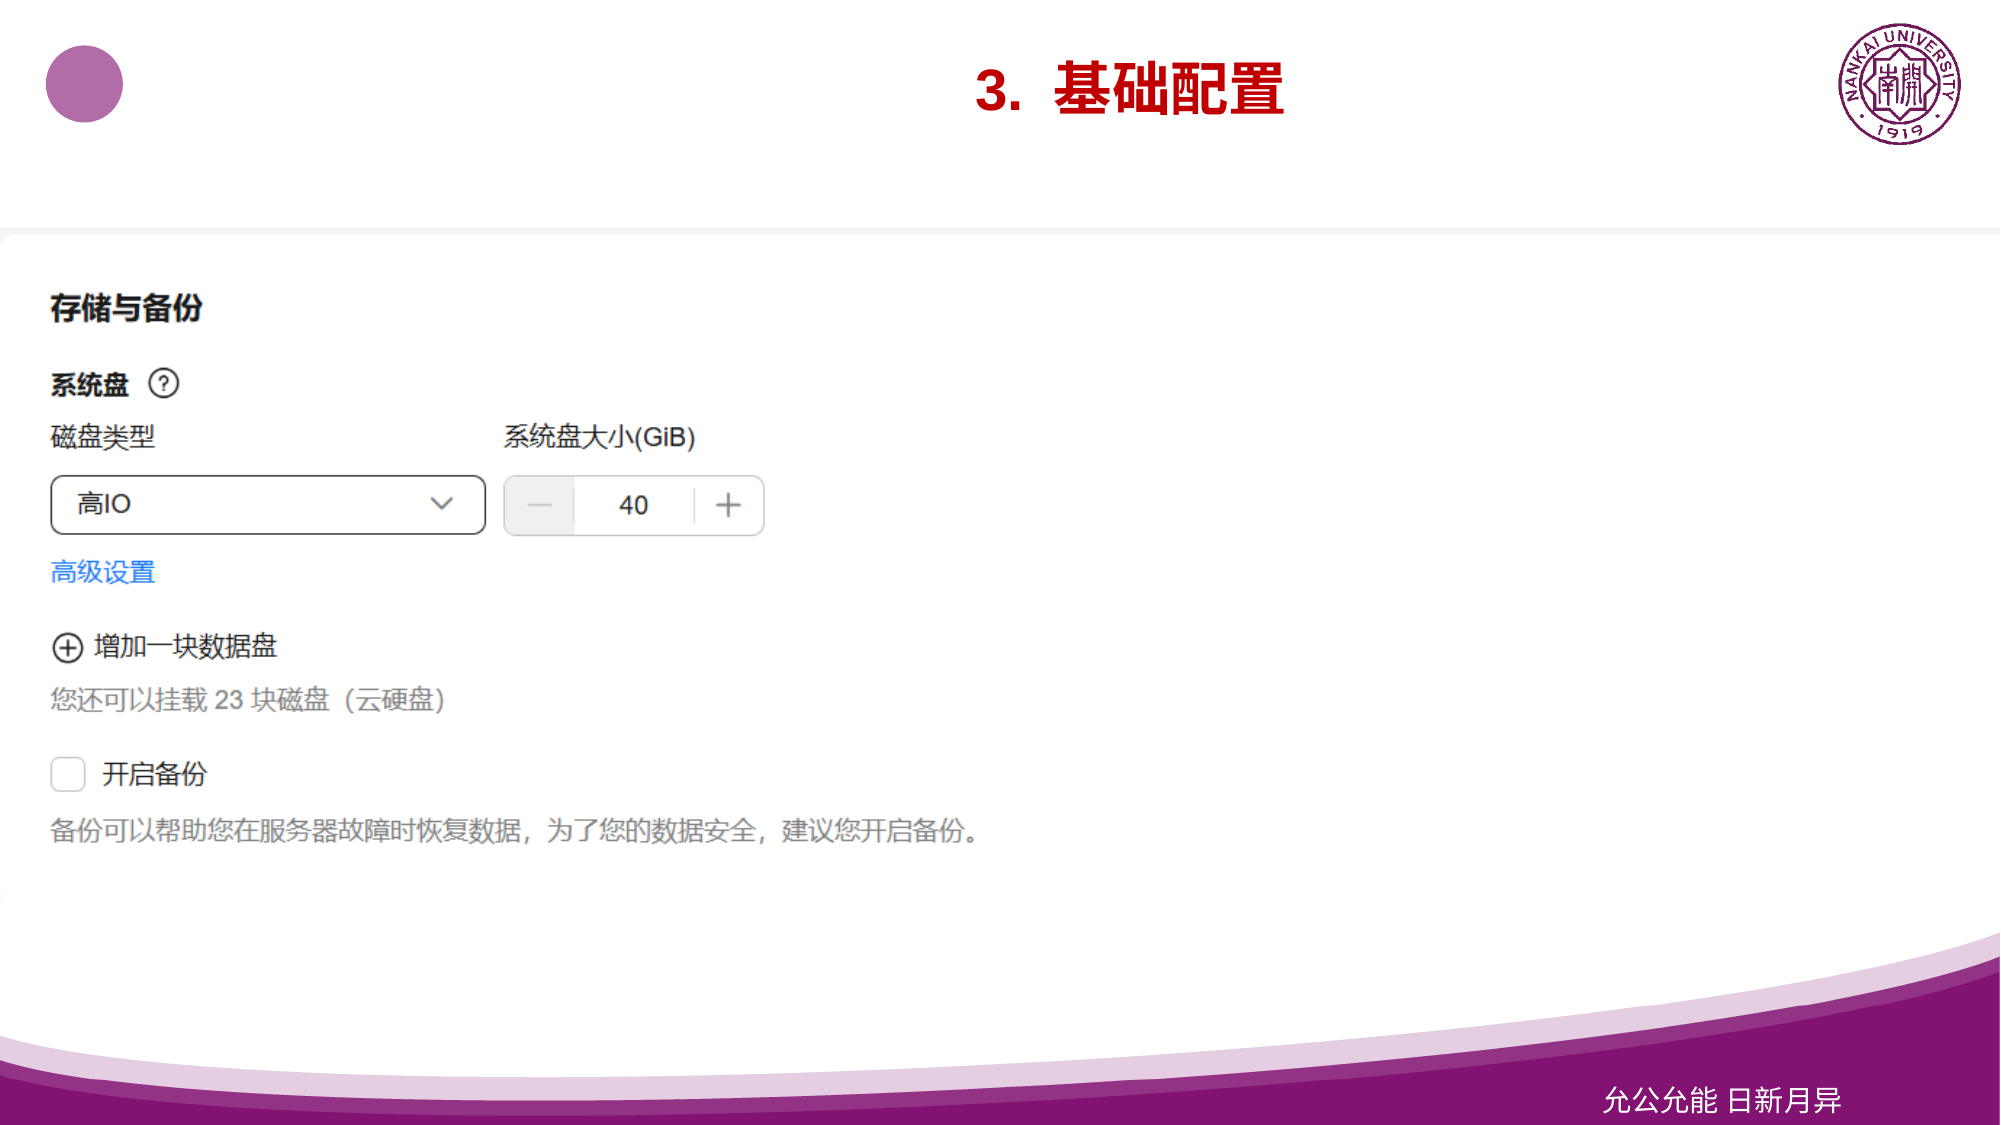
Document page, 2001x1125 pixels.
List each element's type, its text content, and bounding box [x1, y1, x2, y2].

text_box 3. 基础配置 [960, 44, 2000, 130]
picture [0, 227, 2000, 898]
picture [1828, 13, 1971, 44]
picture [0, 931, 2000, 1125]
picture [1828, 130, 1971, 155]
